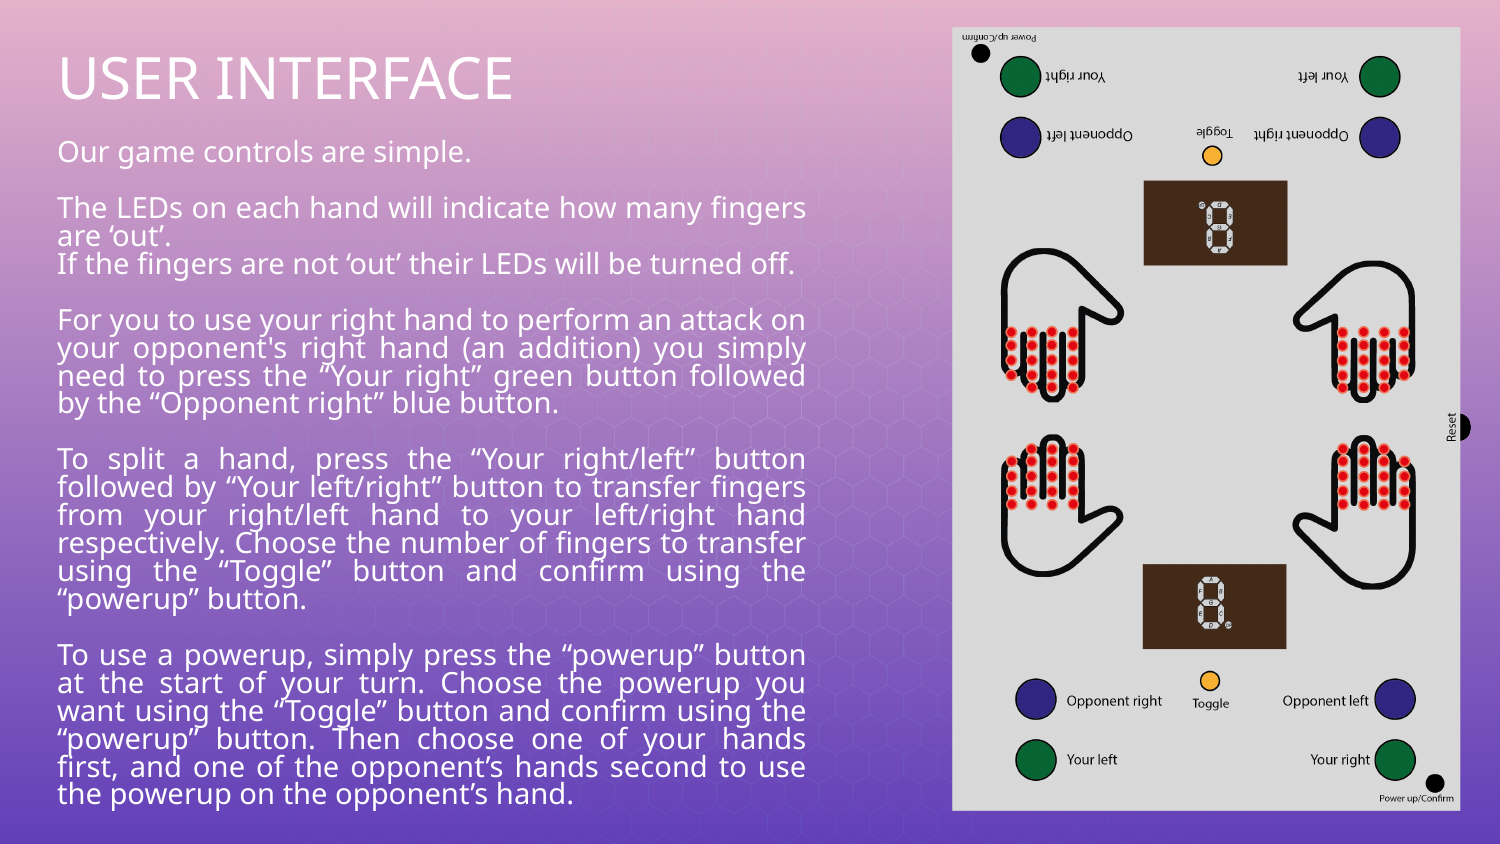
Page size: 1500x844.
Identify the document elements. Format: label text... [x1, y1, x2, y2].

picture [102, 0, 1471, 844]
text_box Our game controls are simple. The LEDs on each hand will indicate how many fingers are ‘out’. If the fingers are not ‘out’ their LEDs will be turned off. For you to use your right hand to perform an attack on your opponent's right hand (an addition) you simply need to press the “Your right” green button followed by the “Opponent right” blue button. To split a hand, press the “Your right/left” button followed by “Your left/right” button to transfer fingers from your right/left hand to your left/right hand respectively. Choose the number of fingers to transfer using the “Toggle” button and confirm using the “powerup” button. To use a powerup, simply press the “powerup” button at the start of your turn. Choose the powerup you want using the “Toggle” button and confirm using the “powerup” button. Then choose one of your hands first, and one of the opponent’s hands second to use the powerup on the opponent’s hand. [42, 125, 823, 788]
title USER INTERFACE [42, 25, 692, 125]
